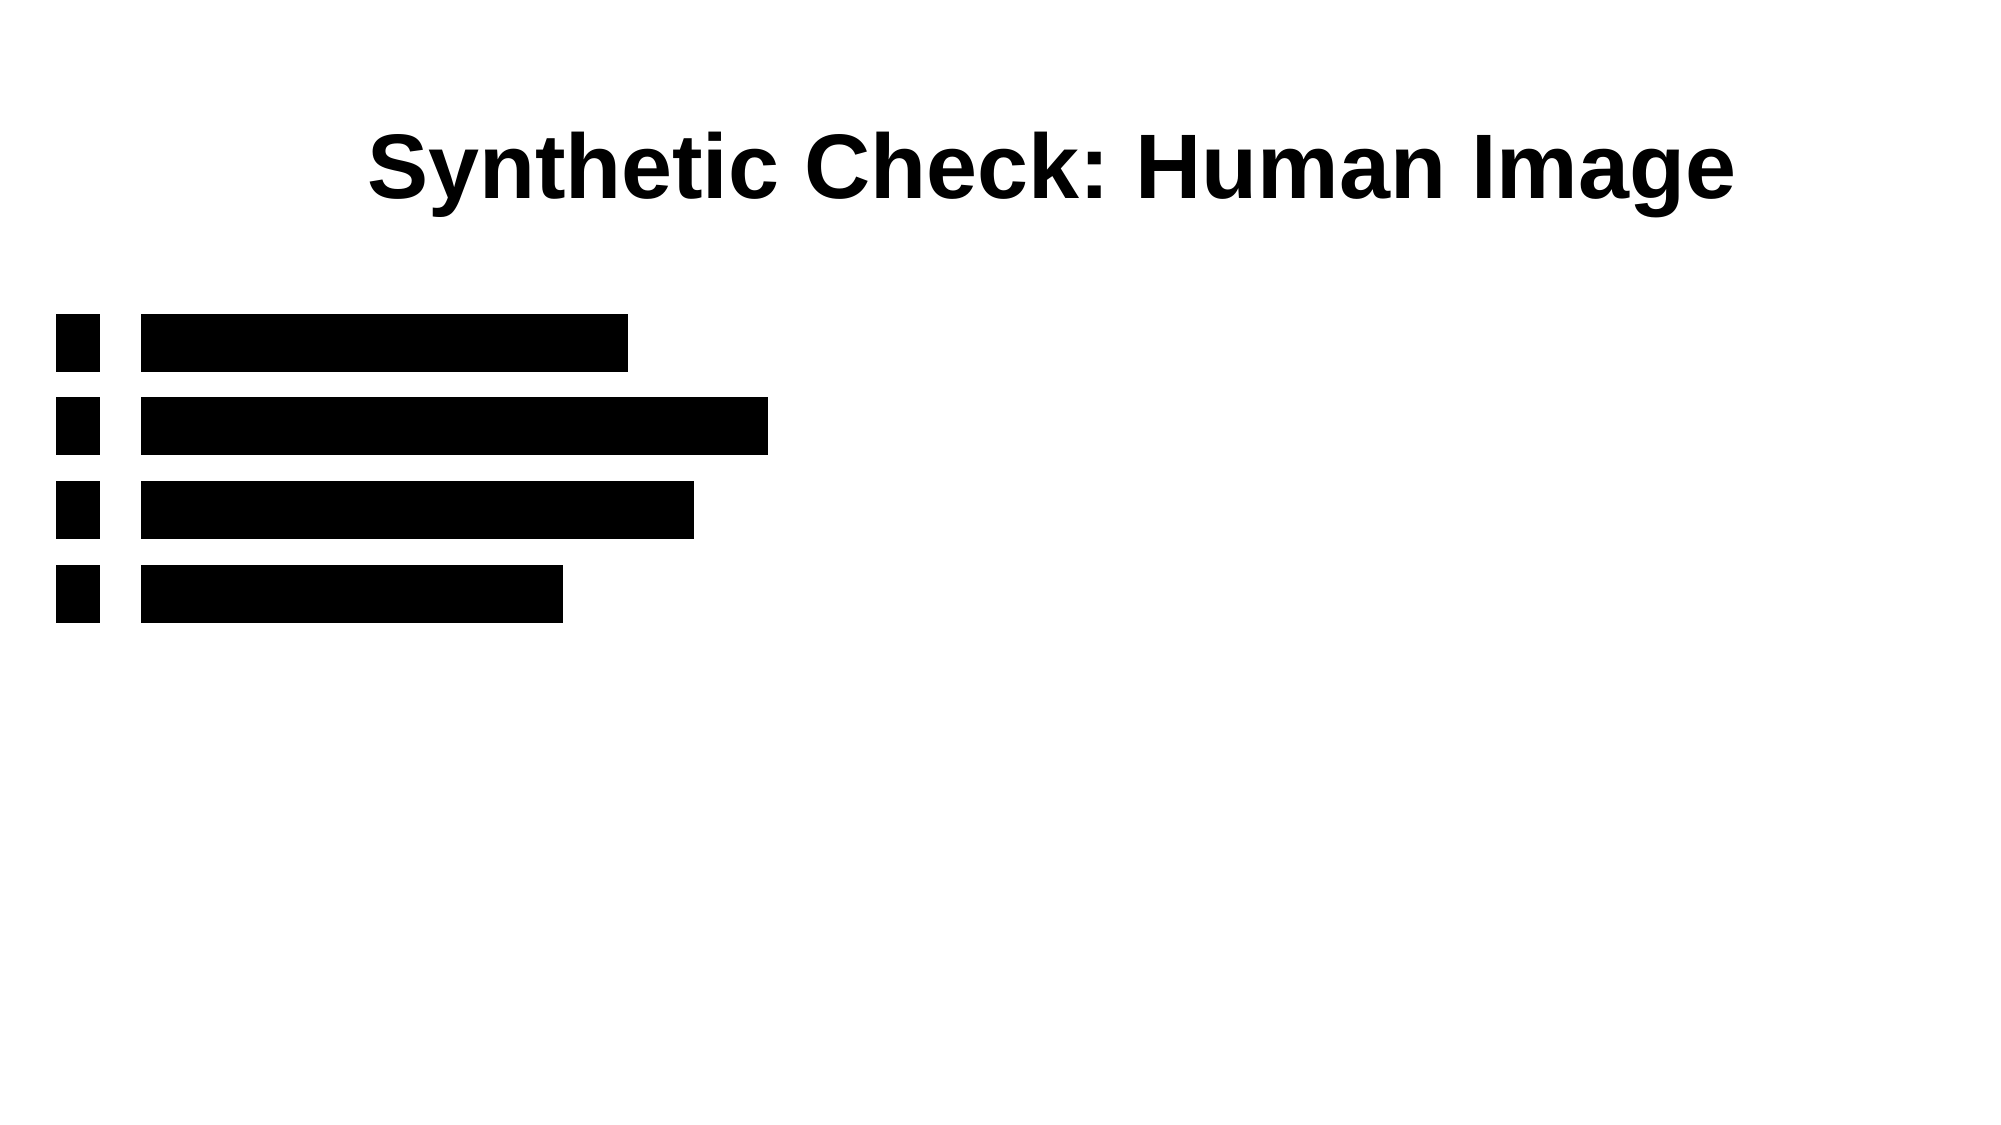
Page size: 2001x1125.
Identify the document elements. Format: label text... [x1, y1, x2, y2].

list Context of the scene Hands and limbs of people Face and facial features Clothes and items [41, 299, 1950, 1014]
title Synthetic Check: Human Image [242, 59, 1863, 278]
